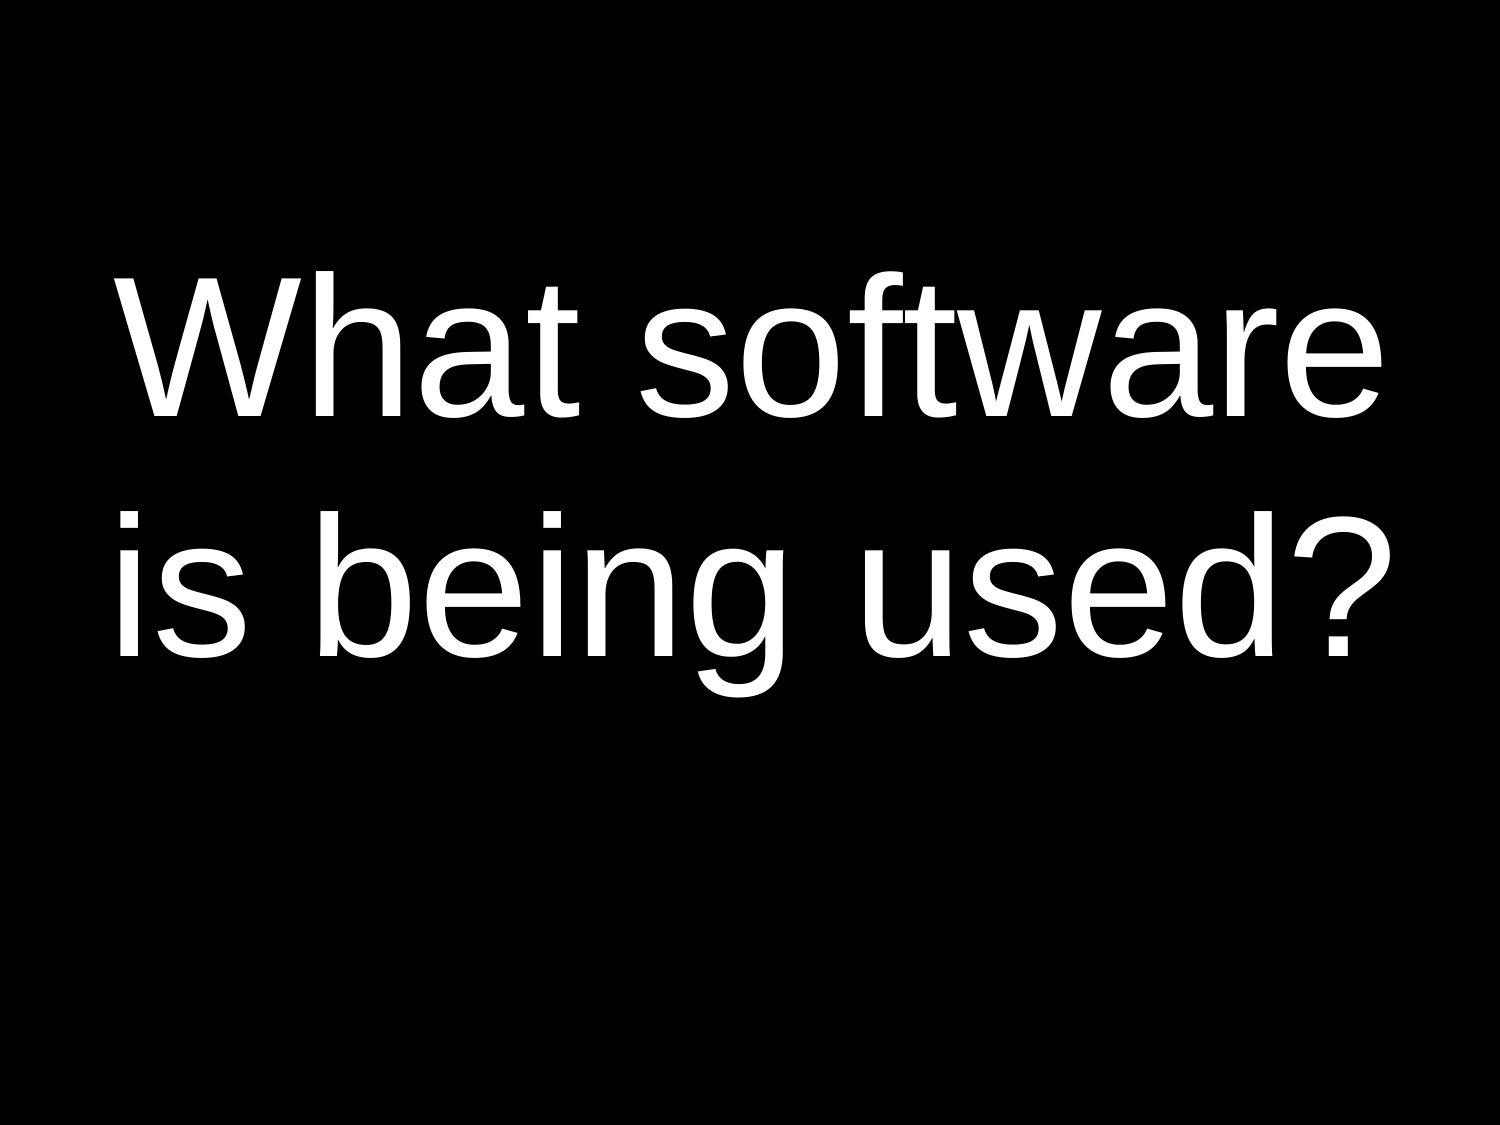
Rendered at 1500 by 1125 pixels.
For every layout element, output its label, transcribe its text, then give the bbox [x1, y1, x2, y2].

text_box What software is being used? [90, 209, 1415, 705]
